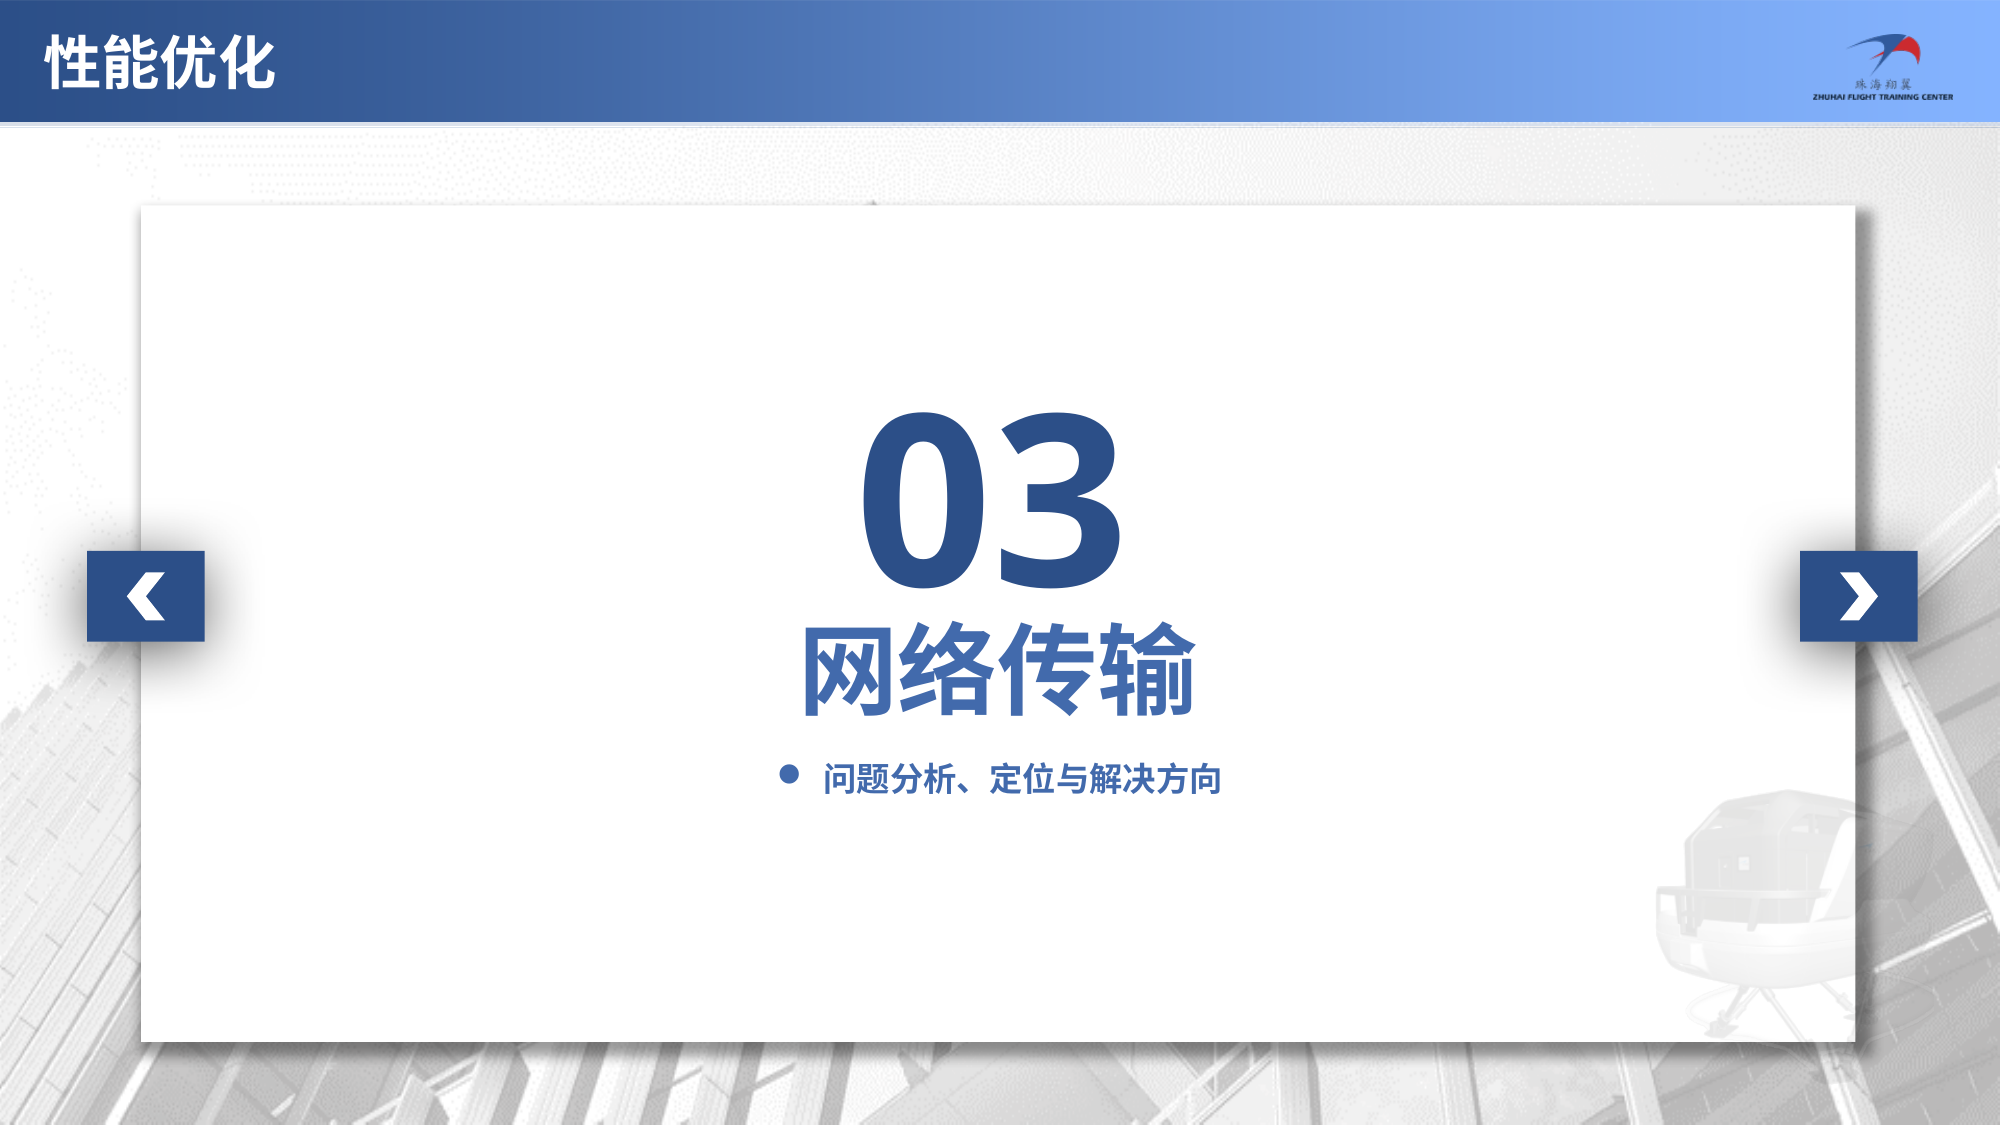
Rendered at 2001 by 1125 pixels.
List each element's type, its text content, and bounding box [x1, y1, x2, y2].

picture [0, 0, 2000, 121]
text_box [0, 121, 2000, 1125]
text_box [1800, 550, 1918, 642]
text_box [87, 550, 205, 642]
list 性能优化 [28, 27, 1561, 103]
text_box [140, 204, 1856, 1043]
text_box 网络传输 [481, 600, 1515, 736]
text_box 03 [753, 339, 1232, 600]
picture [1654, 787, 1934, 1085]
text_box 问题分析、定位与解决方向 [762, 751, 1238, 806]
